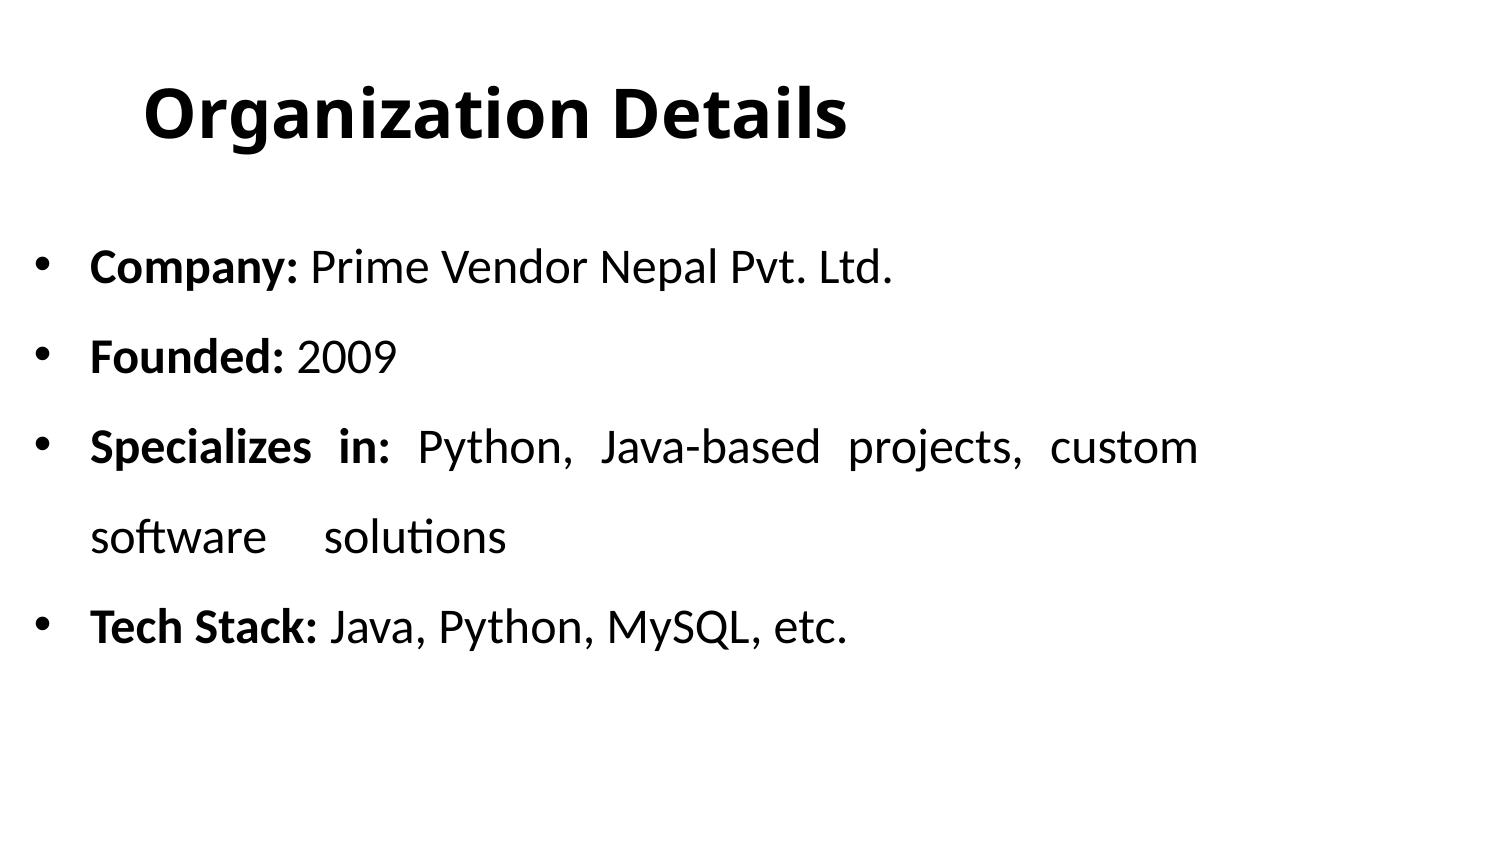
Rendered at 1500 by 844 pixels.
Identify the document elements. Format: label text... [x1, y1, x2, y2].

list Company: Prime Vendor Nepal Pvt. Ltd. Founded: 2009 Specializes in: Python, Java-based projects, custom software solutions Tech Stack: Java, Python, MySQL, etc. [0, 188, 1347, 719]
title Organization Details [127, 64, 1368, 215]
